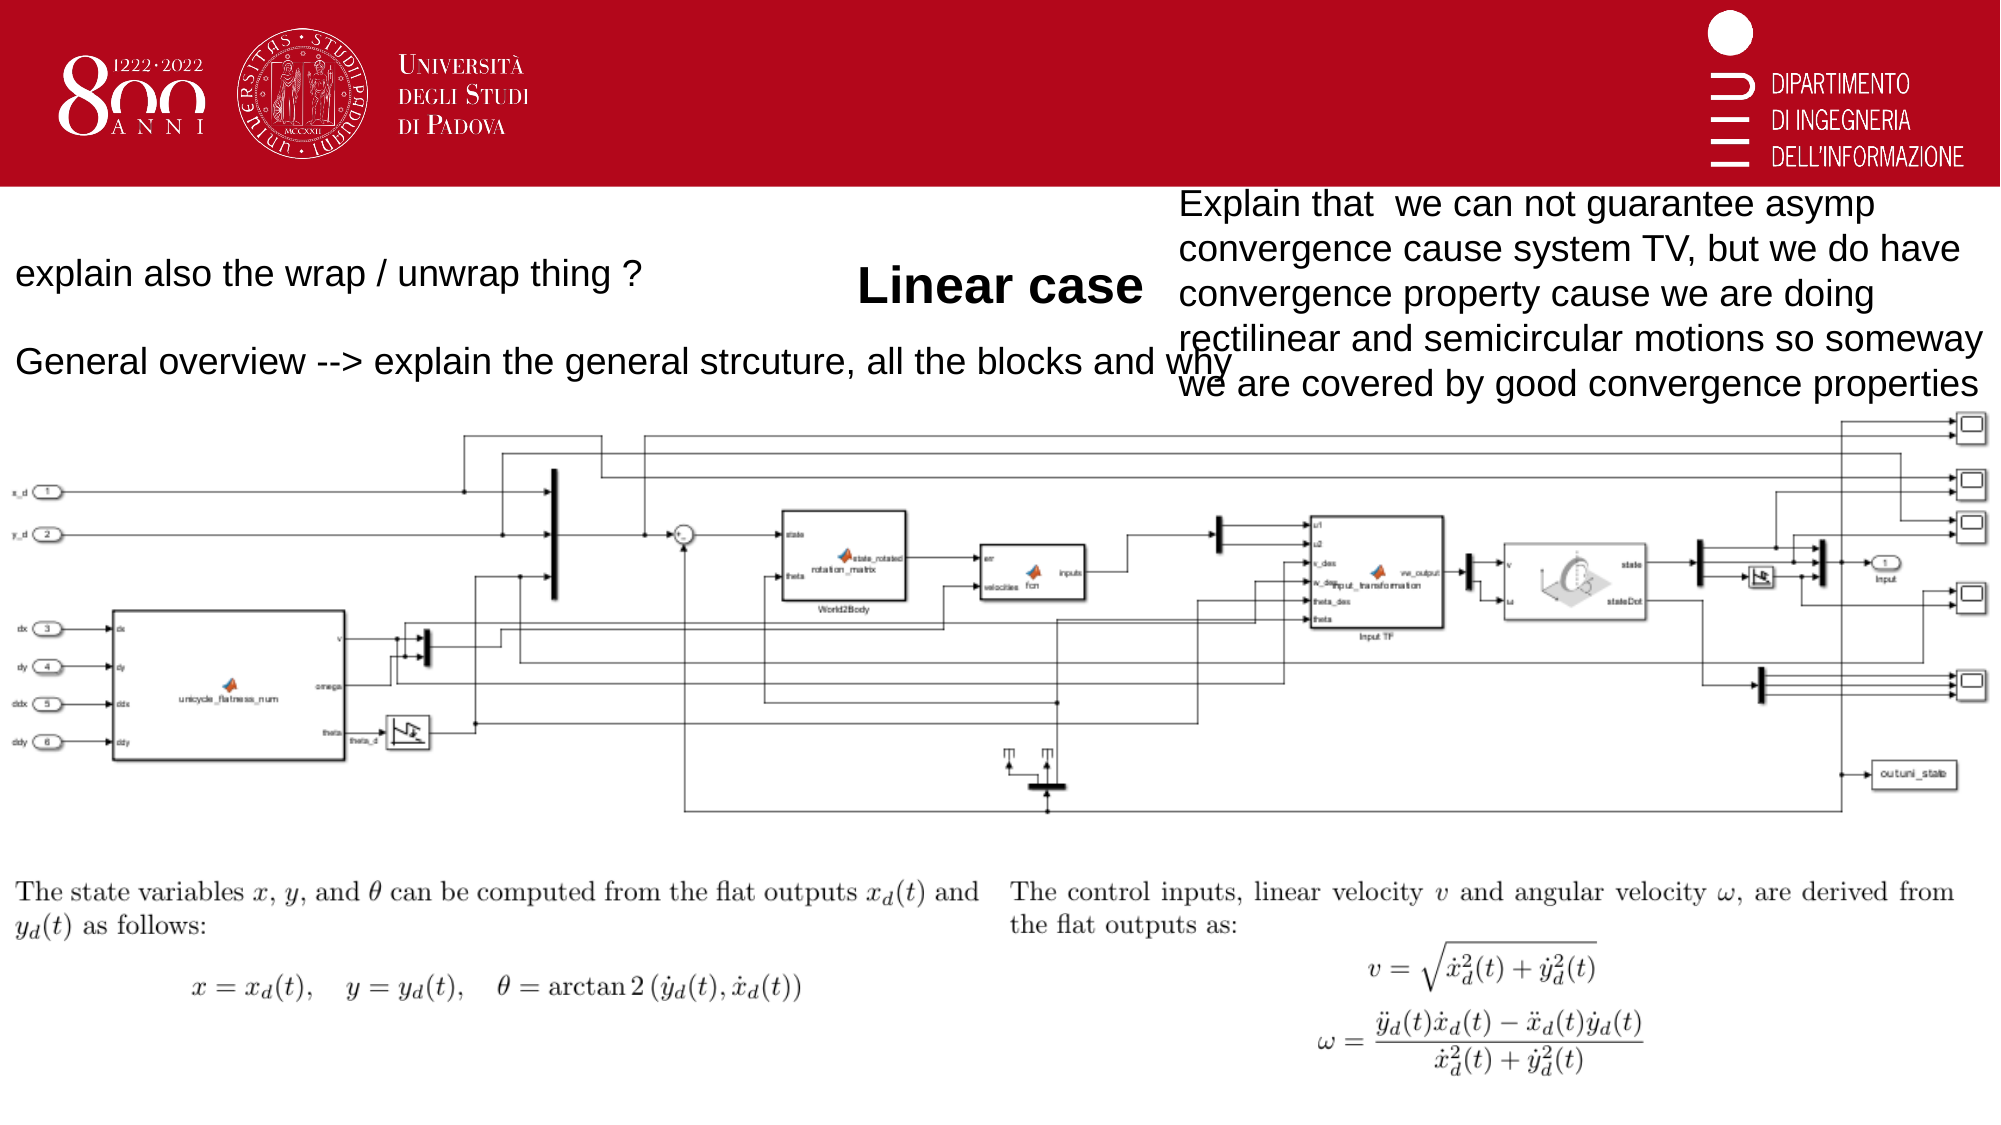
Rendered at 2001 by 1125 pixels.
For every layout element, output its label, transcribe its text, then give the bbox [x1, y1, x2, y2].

text_box General overview --> explain the general strcuture, all the blocks and why [0, 334, 1163, 396]
title Linear case [1, 189, 1163, 334]
text_box explain also the wrap / unwrap thing ? [0, 241, 927, 302]
picture [1663, 0, 2000, 221]
picture [0, 386, 2000, 1098]
text_box Explain that we can not guarantee asymp convergence cause system TV, but we do have convergence property cause we are doing rectilinear and semicircular motions so someway we are covered by good convergence properties [1163, 171, 2000, 386]
